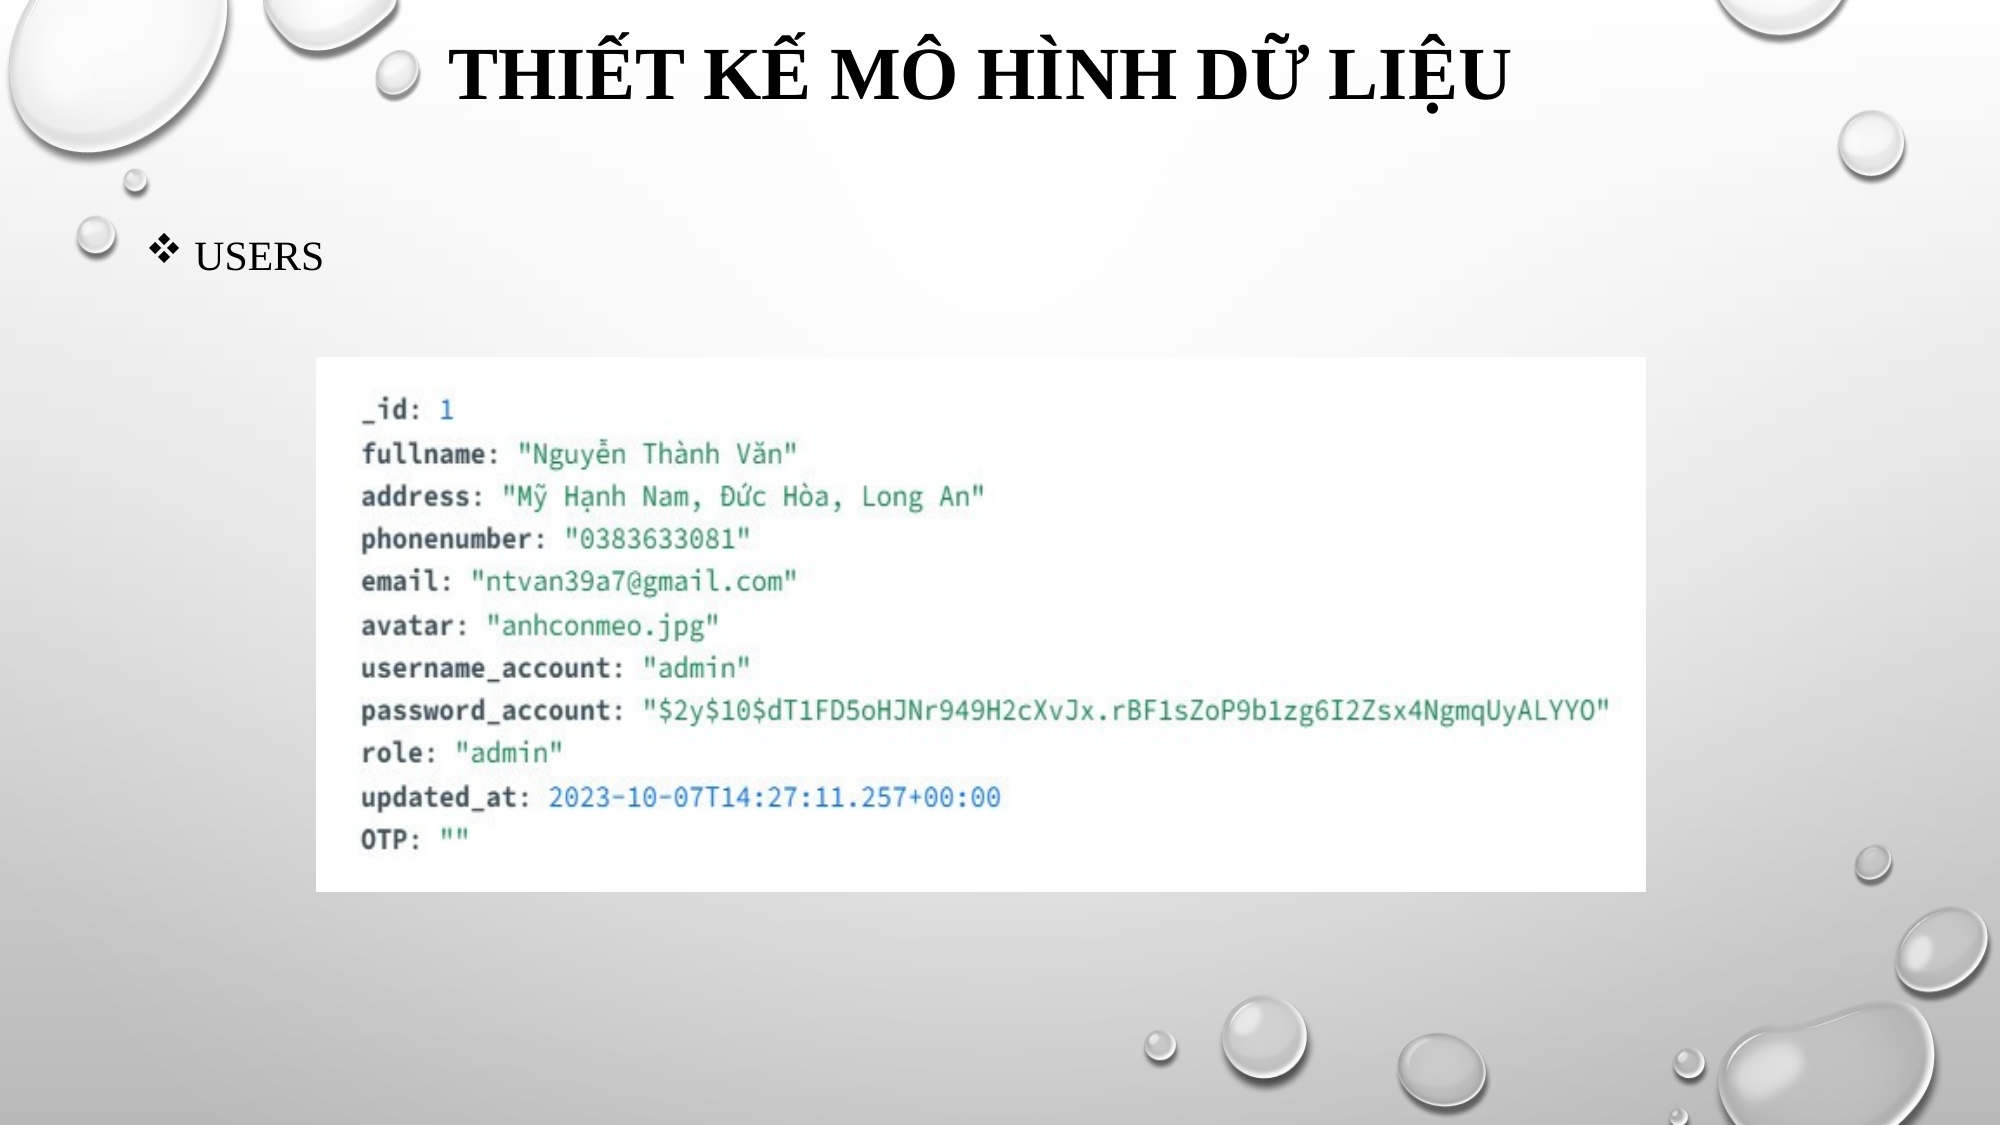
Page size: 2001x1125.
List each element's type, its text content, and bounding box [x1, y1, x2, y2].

text_box THIẾT KẾ MÔ HÌNH DỮ LIỆU [130, 0, 1831, 152]
list USERS [130, 210, 1831, 773]
picture [0, 0, 2000, 1125]
